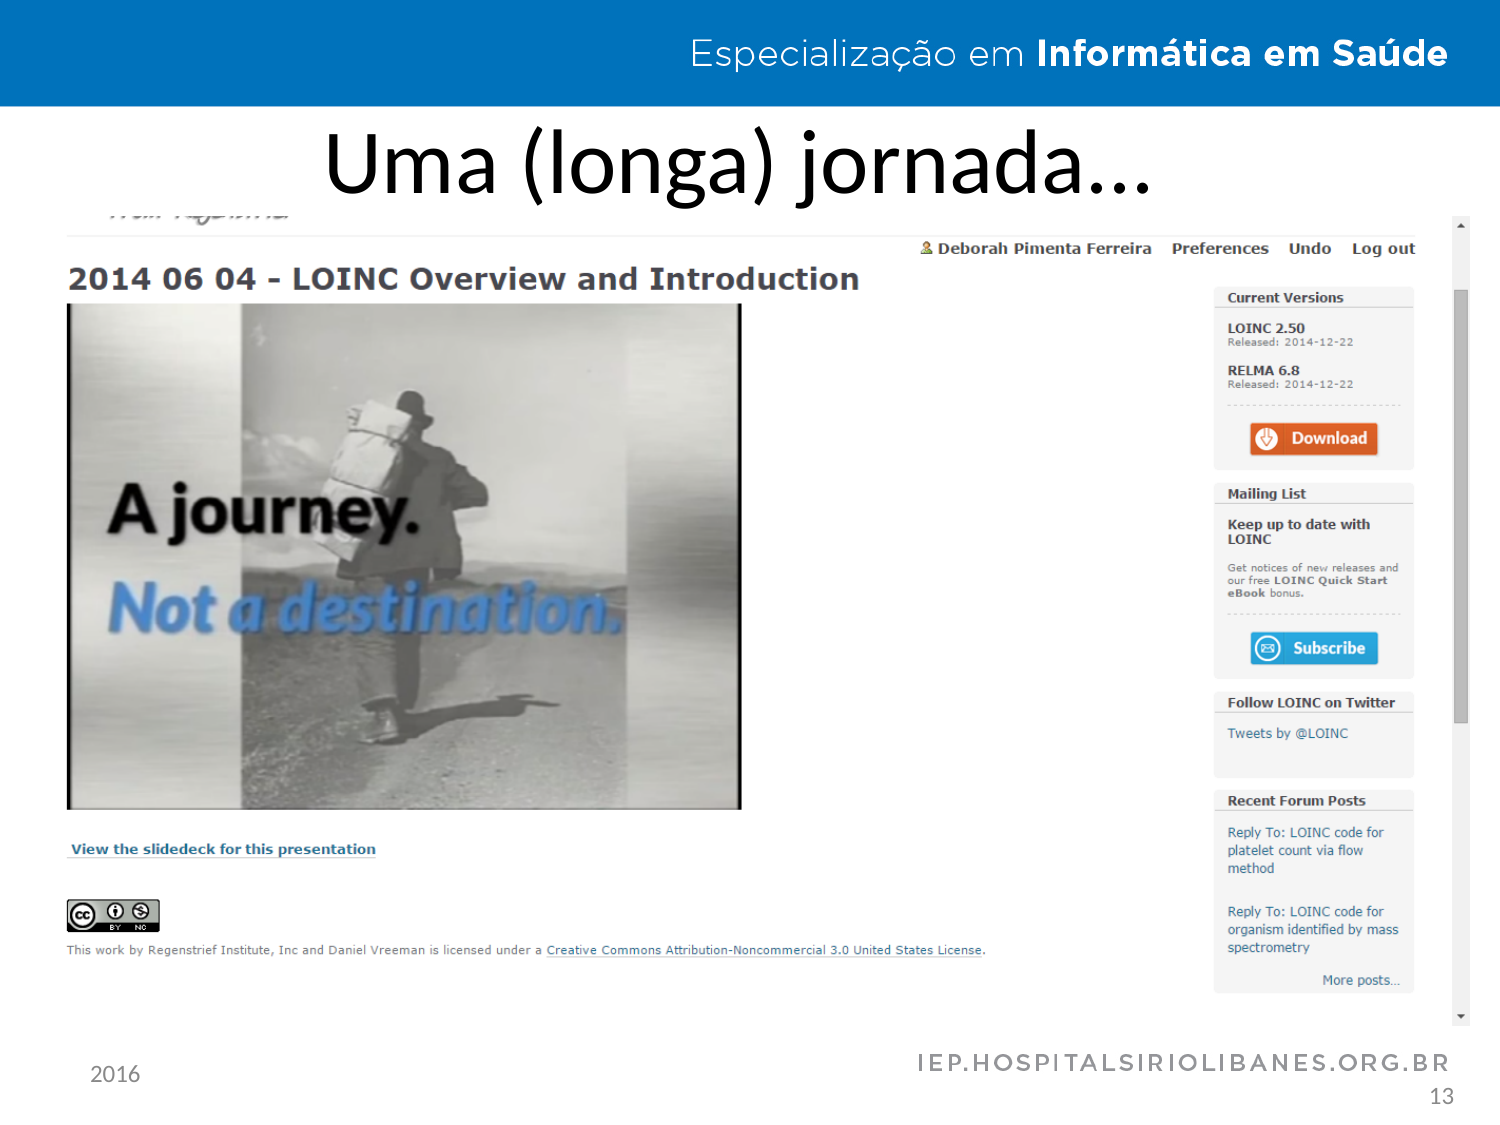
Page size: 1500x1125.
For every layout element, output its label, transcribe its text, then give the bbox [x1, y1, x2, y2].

title Uma (longa) jornada... [75, 63, 1425, 215]
slide_number 13 [1119, 1065, 1470, 1125]
slide_number 2016 [75, 1042, 425, 1103]
picture [0, 0, 1500, 1125]
